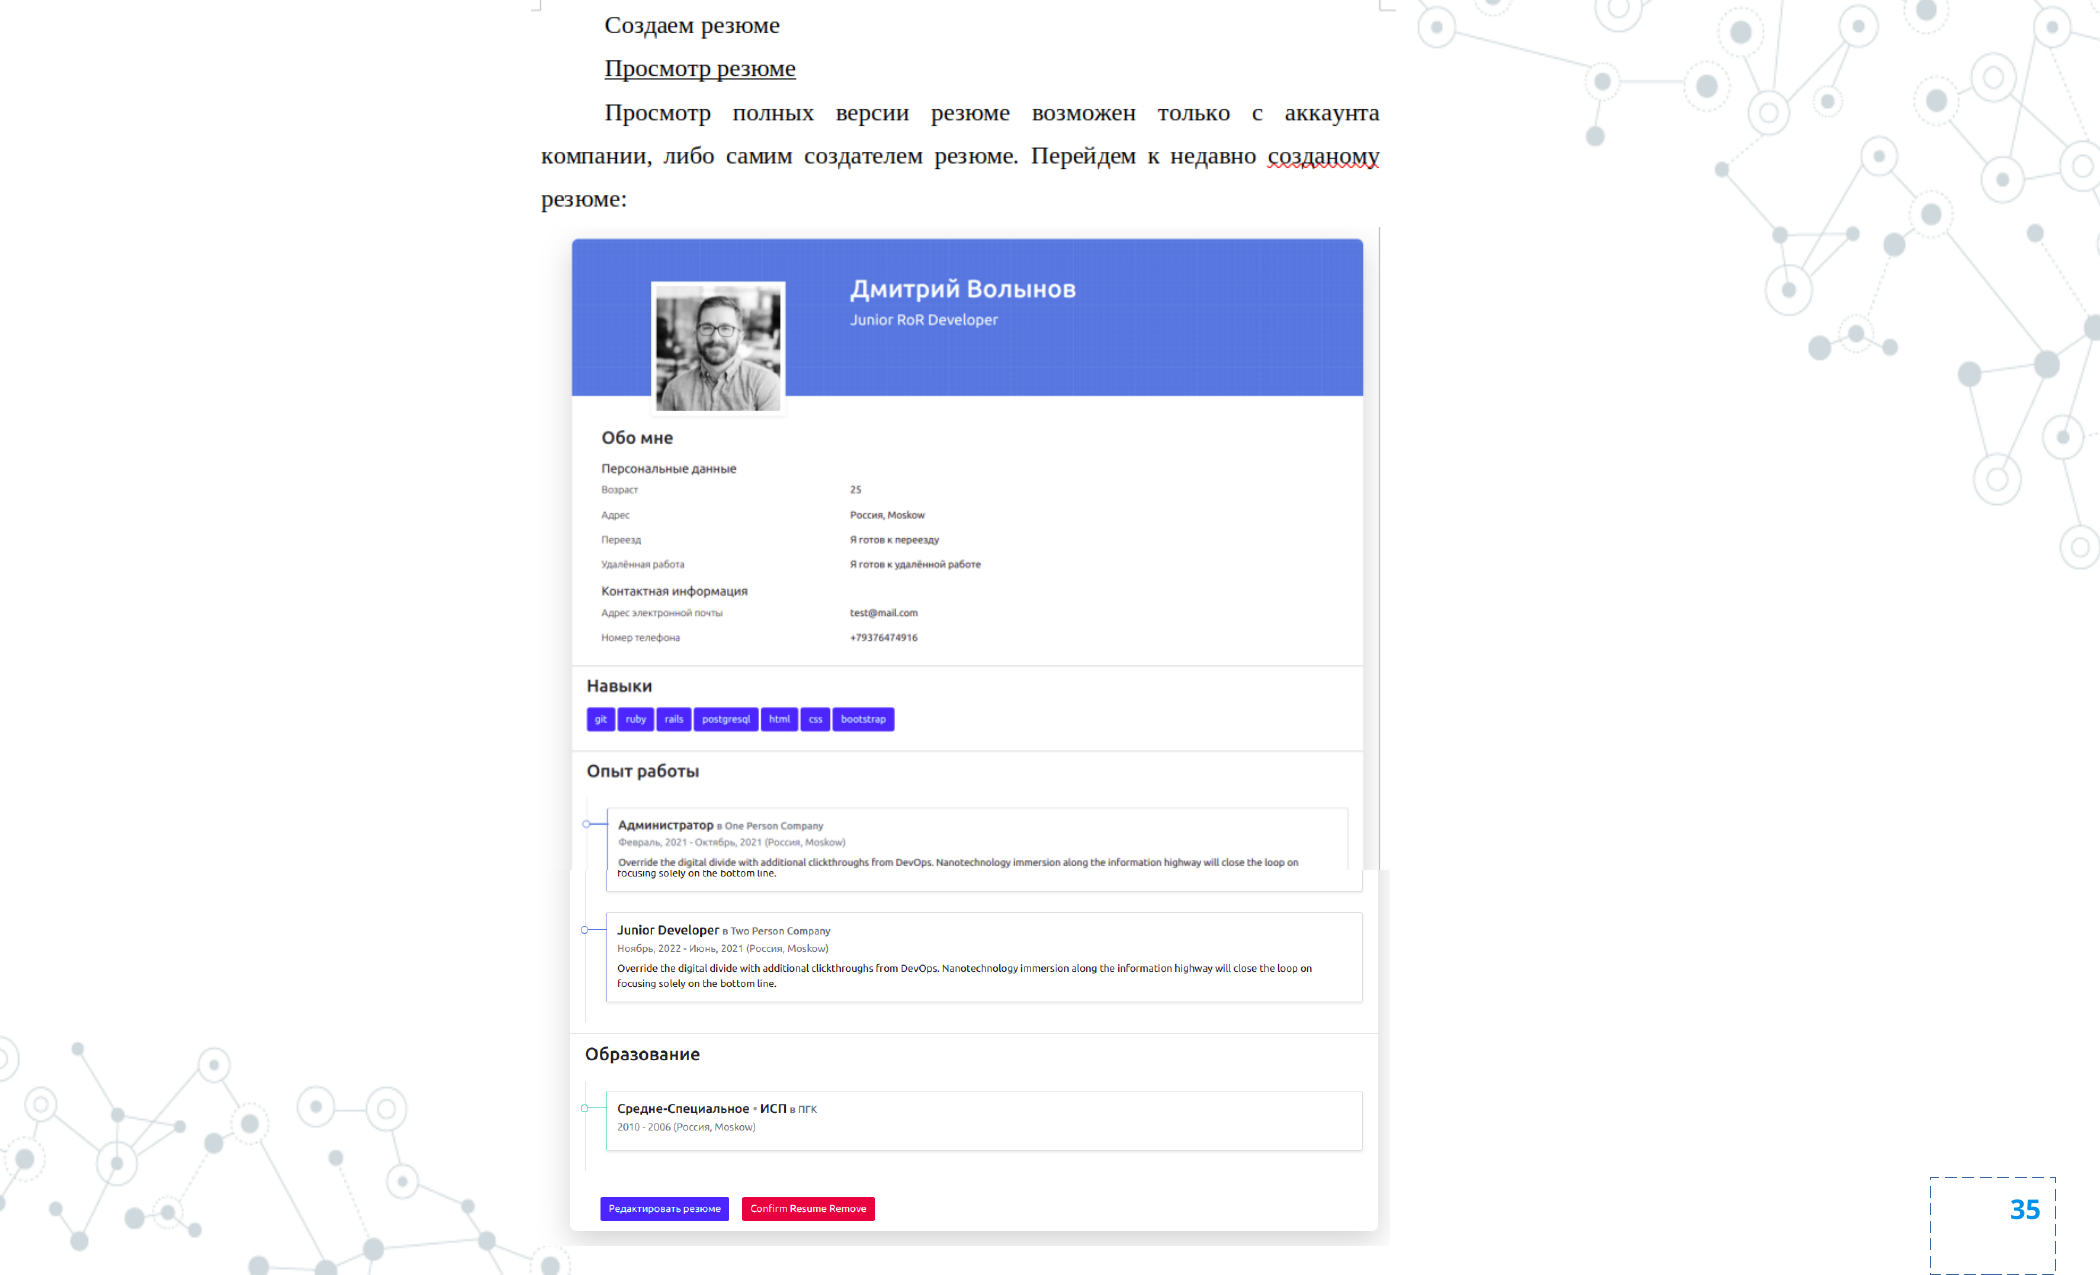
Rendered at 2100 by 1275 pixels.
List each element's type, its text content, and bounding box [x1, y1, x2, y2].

picture [0, 0, 2100, 1275]
text_box <номер> [1930, 1177, 2056, 1275]
